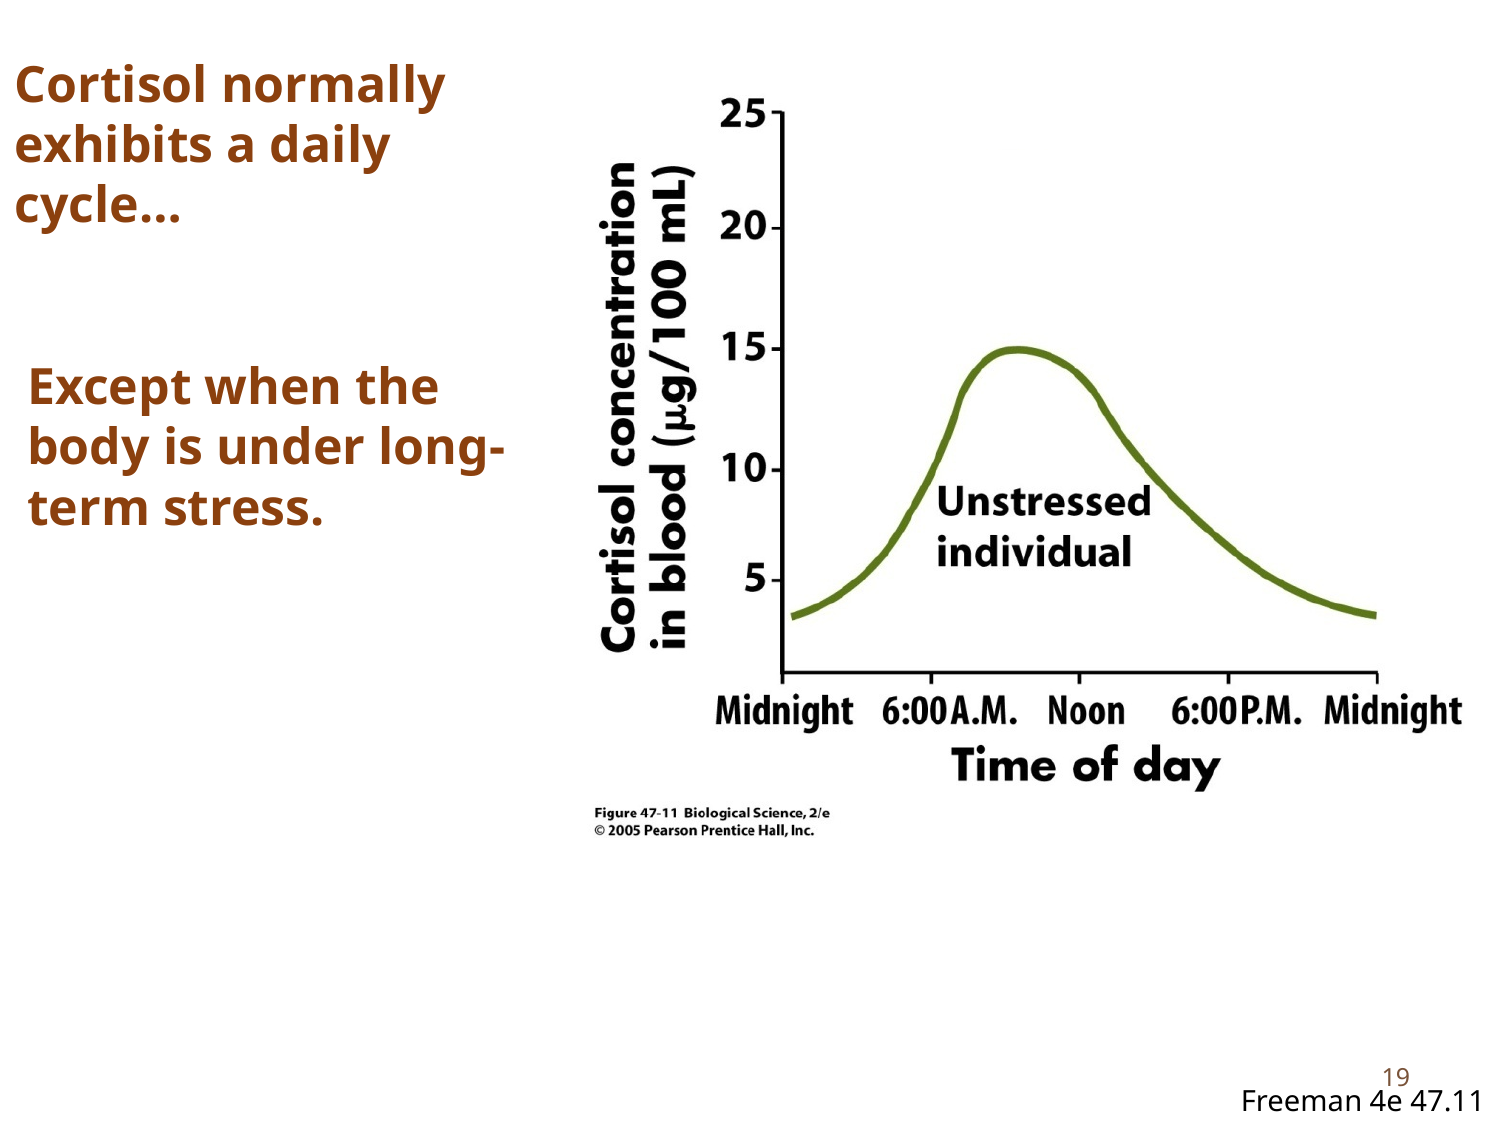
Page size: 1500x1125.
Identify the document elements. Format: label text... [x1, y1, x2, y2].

text_box Freeman 4e 47.11 [950, 1074, 1500, 1125]
picture [587, 87, 1469, 838]
text_box Except when the body is under long-term stress. [12, 312, 578, 543]
slide_number 19 [1074, 1024, 1425, 1103]
title Cortisol normally exhibits a daily cycle… [0, 70, 575, 300]
